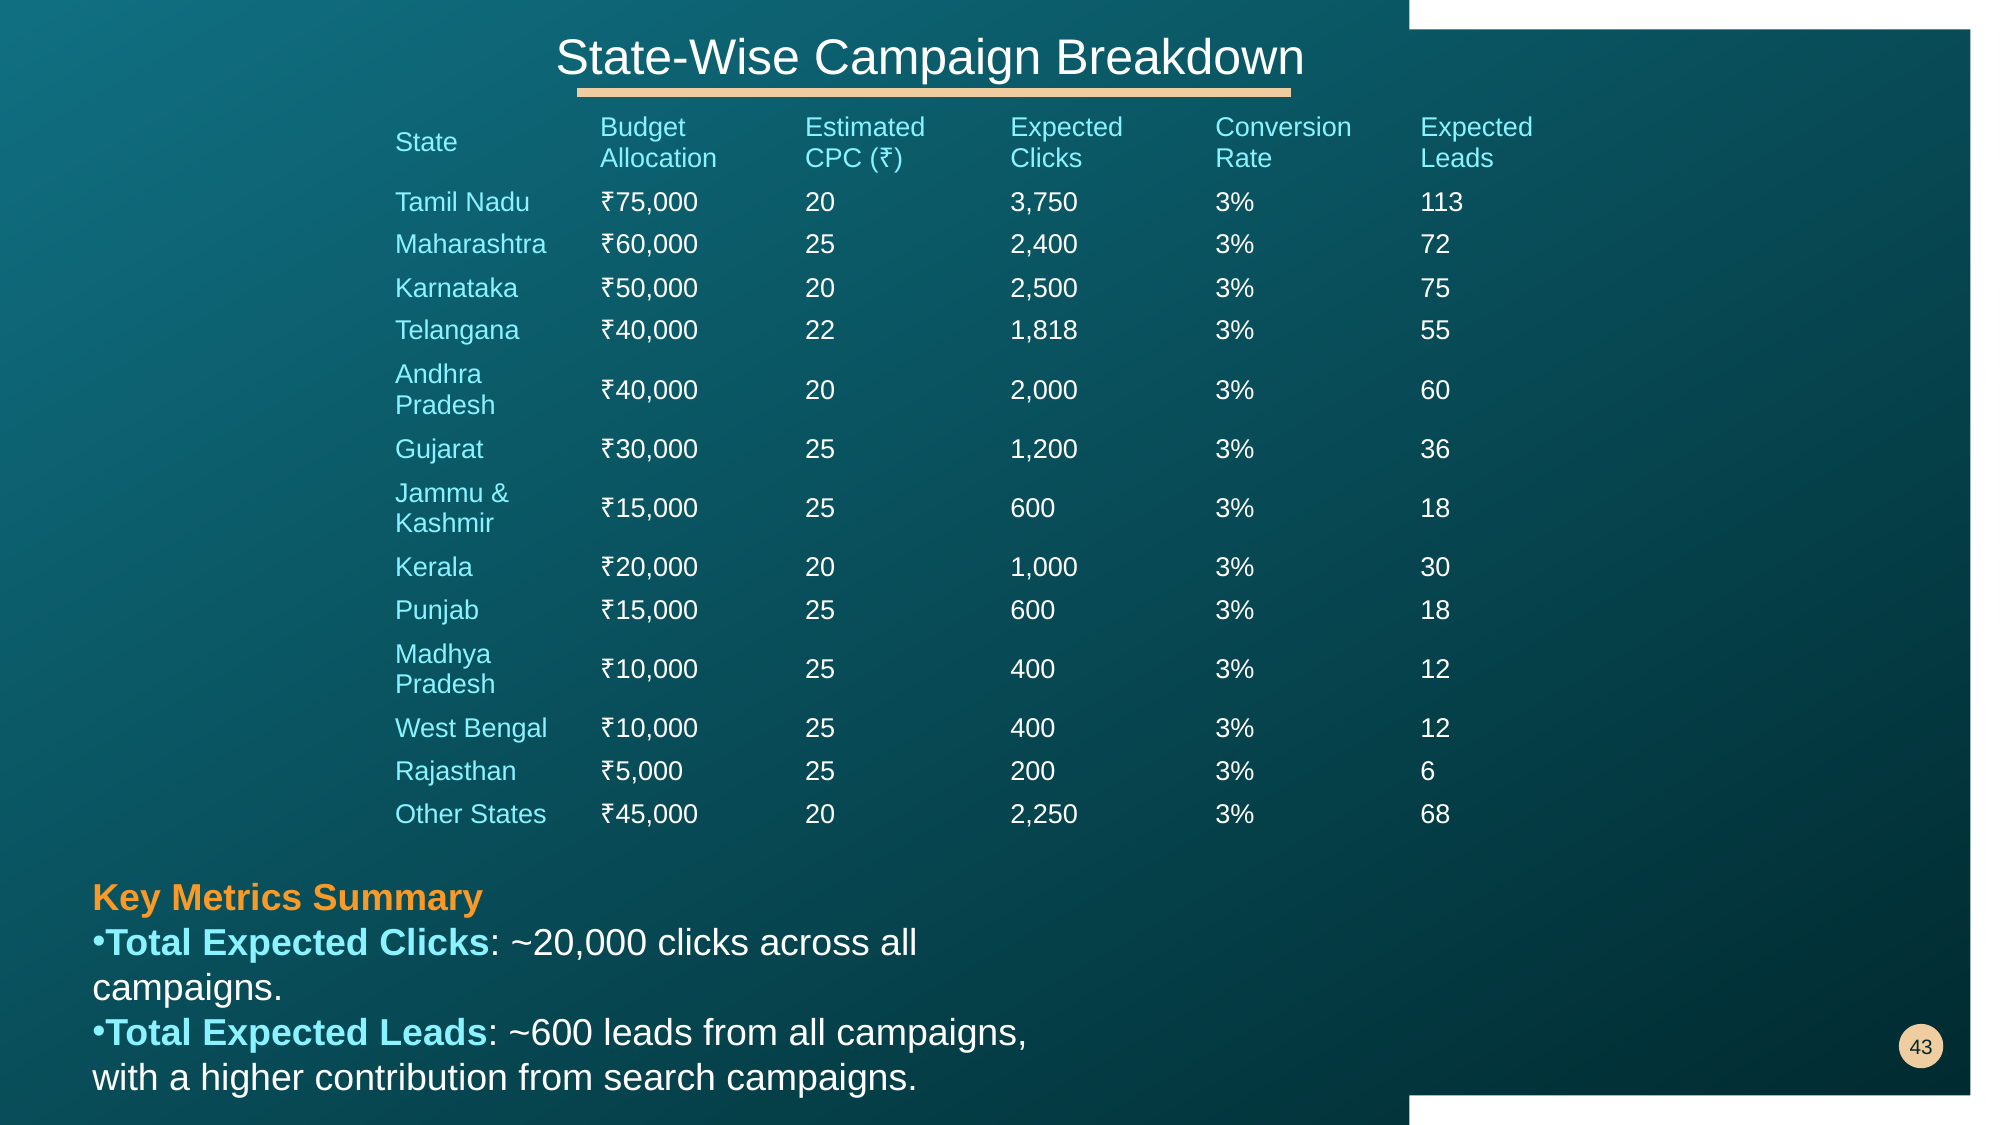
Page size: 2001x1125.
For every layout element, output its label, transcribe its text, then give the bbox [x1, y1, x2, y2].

table_cell 3% [1205, 632, 1410, 707]
table_cell 1,000 [1000, 546, 1205, 589]
table_cell 20 [795, 546, 1000, 589]
table_cell 25 [795, 470, 1000, 546]
table_cell 2,250 [1000, 793, 1205, 836]
table_cell 2,000 [1000, 352, 1205, 427]
table_cell 6 [1410, 750, 1615, 793]
table_cell 55 [1410, 309, 1615, 352]
table_cell 18 [1410, 589, 1615, 632]
table_cell 20 [795, 352, 1000, 427]
table_cell 20 [795, 793, 1000, 836]
table_cell 3% [1205, 589, 1410, 632]
table_cell 18 [1410, 470, 1615, 546]
table_cell 3% [1205, 427, 1410, 470]
table_header Expected Clicks [1000, 105, 1205, 180]
slide_number 43 [1898, 1023, 1944, 1069]
table_cell Madhya Pradesh [385, 632, 590, 707]
table_header Expected Leads [1410, 105, 1615, 180]
table_cell 3% [1205, 707, 1410, 750]
text_box State-Wise Campaign Breakdown [540, 16, 1541, 92]
table_header Estimated CPC (₹) [795, 105, 1000, 180]
table_cell 600 [1000, 470, 1205, 546]
table_cell 25 [795, 632, 1000, 707]
table_cell 20 [795, 266, 1000, 309]
table_cell 12 [1410, 707, 1615, 750]
table_cell 72 [1410, 223, 1615, 266]
table_cell 60 [1410, 352, 1615, 427]
table_cell 25 [795, 707, 1000, 750]
table_cell Punjab [385, 589, 590, 632]
table_cell 68 [1410, 793, 1615, 836]
table_cell ₹50,000 [590, 266, 795, 309]
table_cell 25 [795, 750, 1000, 793]
table_cell 3% [1205, 793, 1410, 836]
table_cell 3% [1205, 470, 1410, 546]
table_cell Gujarat [385, 427, 590, 470]
table_cell 400 [1000, 632, 1205, 707]
table_header Budget Allocation [590, 105, 795, 180]
table_header State [385, 105, 590, 180]
table_cell ₹75,000 [590, 180, 795, 223]
table_cell 12 [1410, 632, 1615, 707]
table_cell 3,750 [1000, 180, 1205, 223]
table_cell ₹60,000 [590, 223, 795, 266]
table_cell ₹15,000 [590, 470, 795, 546]
table_cell 3% [1205, 309, 1410, 352]
table_cell Rajasthan [385, 750, 590, 793]
table_cell Andhra Pradesh [385, 352, 590, 427]
table_cell ₹10,000 [590, 632, 795, 707]
table_cell 600 [1000, 589, 1205, 632]
table_cell ₹10,000 [590, 707, 795, 750]
table_cell ₹15,000 [590, 589, 795, 632]
text_box Key Metrics Summary Total Expected Clicks: ~20,000 clicks across all campaigns. Total Expected Leads: ~600 leads from all campaigns, with a higher contribution from search campaigns. [77, 865, 1078, 1106]
table_cell 1,818 [1000, 309, 1205, 352]
table_cell Jammu & Kashmir [385, 470, 590, 546]
table_cell West Bengal [385, 707, 590, 750]
table_cell 3% [1205, 266, 1410, 309]
table_cell 3% [1205, 750, 1410, 793]
table_cell 25 [795, 427, 1000, 470]
table_cell 75 [1410, 266, 1615, 309]
table_cell 25 [795, 589, 1000, 632]
table_cell Kerala [385, 546, 590, 589]
table_cell ₹5,000 [590, 750, 795, 793]
table_cell 400 [1000, 707, 1205, 750]
table_cell 3% [1205, 223, 1410, 266]
table_cell Telangana [385, 309, 590, 352]
table_cell 1,200 [1000, 427, 1205, 470]
table_cell 25 [795, 223, 1000, 266]
table_cell Other States [385, 793, 590, 836]
table_cell Tamil Nadu [385, 180, 590, 223]
table_cell 3% [1205, 352, 1410, 427]
table_header Conversion Rate [1205, 105, 1410, 180]
table_cell 2,500 [1000, 266, 1205, 309]
table_cell 3% [1205, 180, 1410, 223]
table_cell ₹40,000 [590, 352, 795, 427]
table_cell Maharashtra [385, 223, 590, 266]
table_cell 200 [1000, 750, 1205, 793]
table_cell ₹40,000 [590, 309, 795, 352]
table_cell 113 [1410, 180, 1615, 223]
table_cell ₹30,000 [590, 427, 795, 470]
table_cell ₹20,000 [590, 546, 795, 589]
table_cell 20 [795, 180, 1000, 223]
table_cell Karnataka [385, 266, 590, 309]
table_cell 2,400 [1000, 223, 1205, 266]
table_cell 30 [1410, 546, 1615, 589]
table_cell 3% [1205, 546, 1410, 589]
table_cell 36 [1410, 427, 1615, 470]
table_cell ₹45,000 [590, 793, 795, 836]
table_cell 22 [795, 309, 1000, 352]
